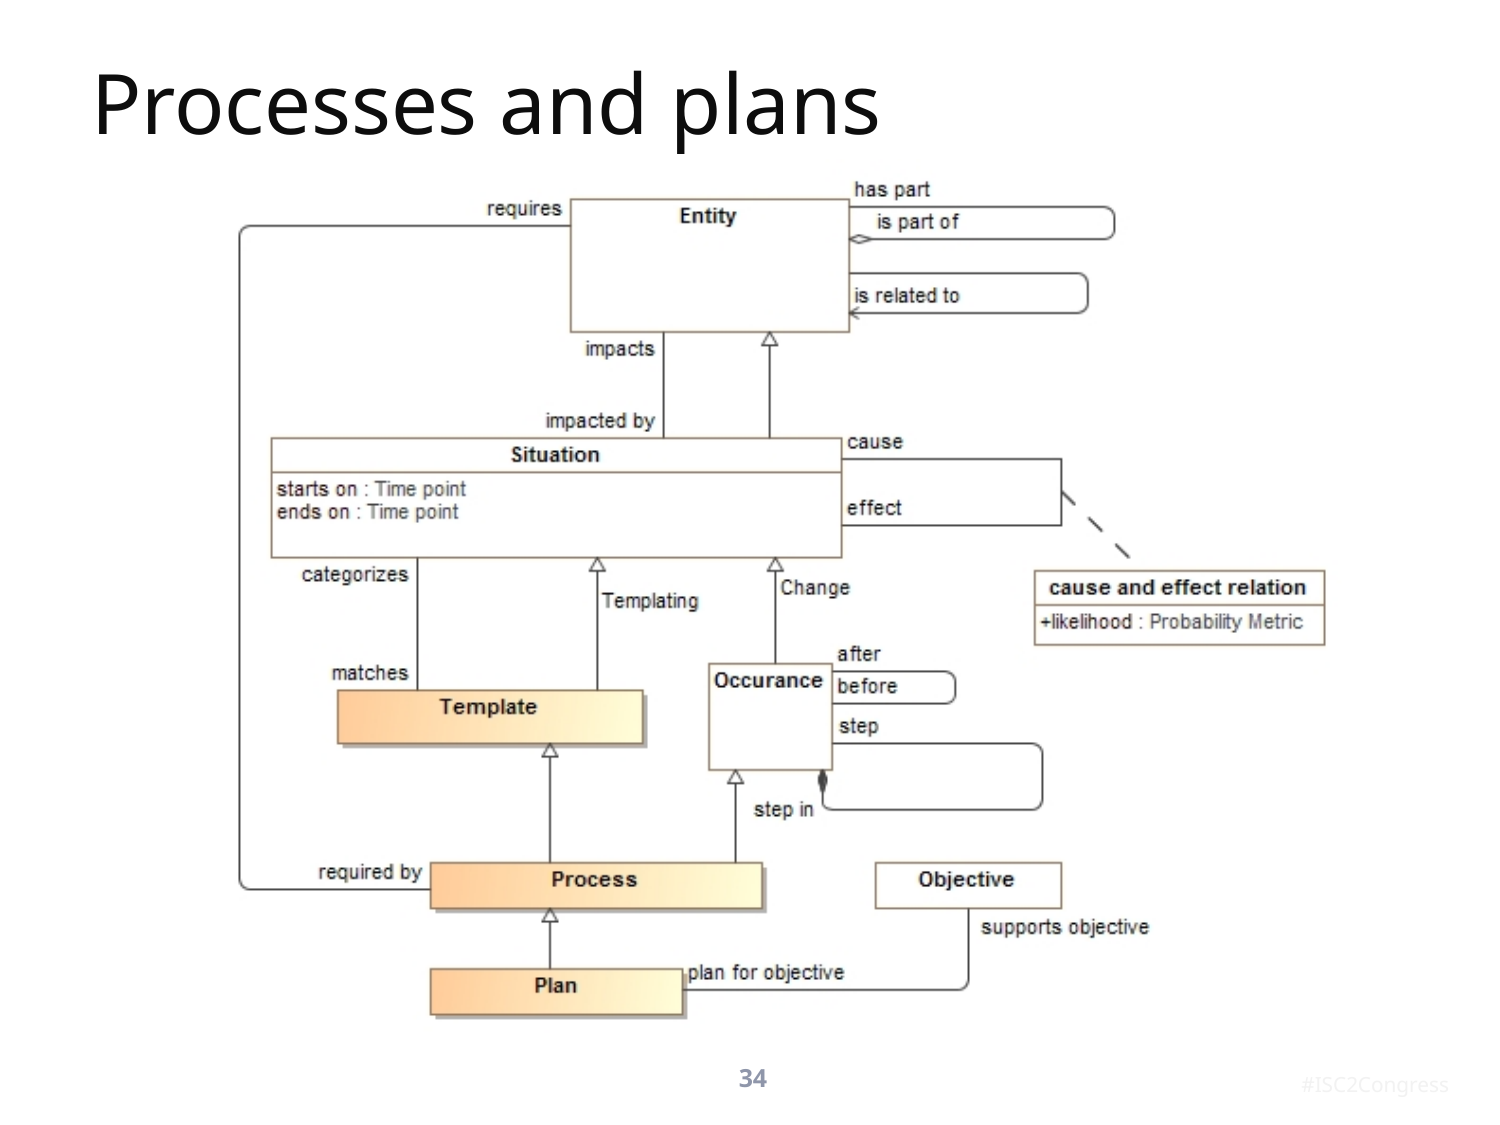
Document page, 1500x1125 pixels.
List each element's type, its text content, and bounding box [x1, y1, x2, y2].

title Processes and plans [76, 23, 1392, 180]
picture [220, 159, 1344, 1033]
